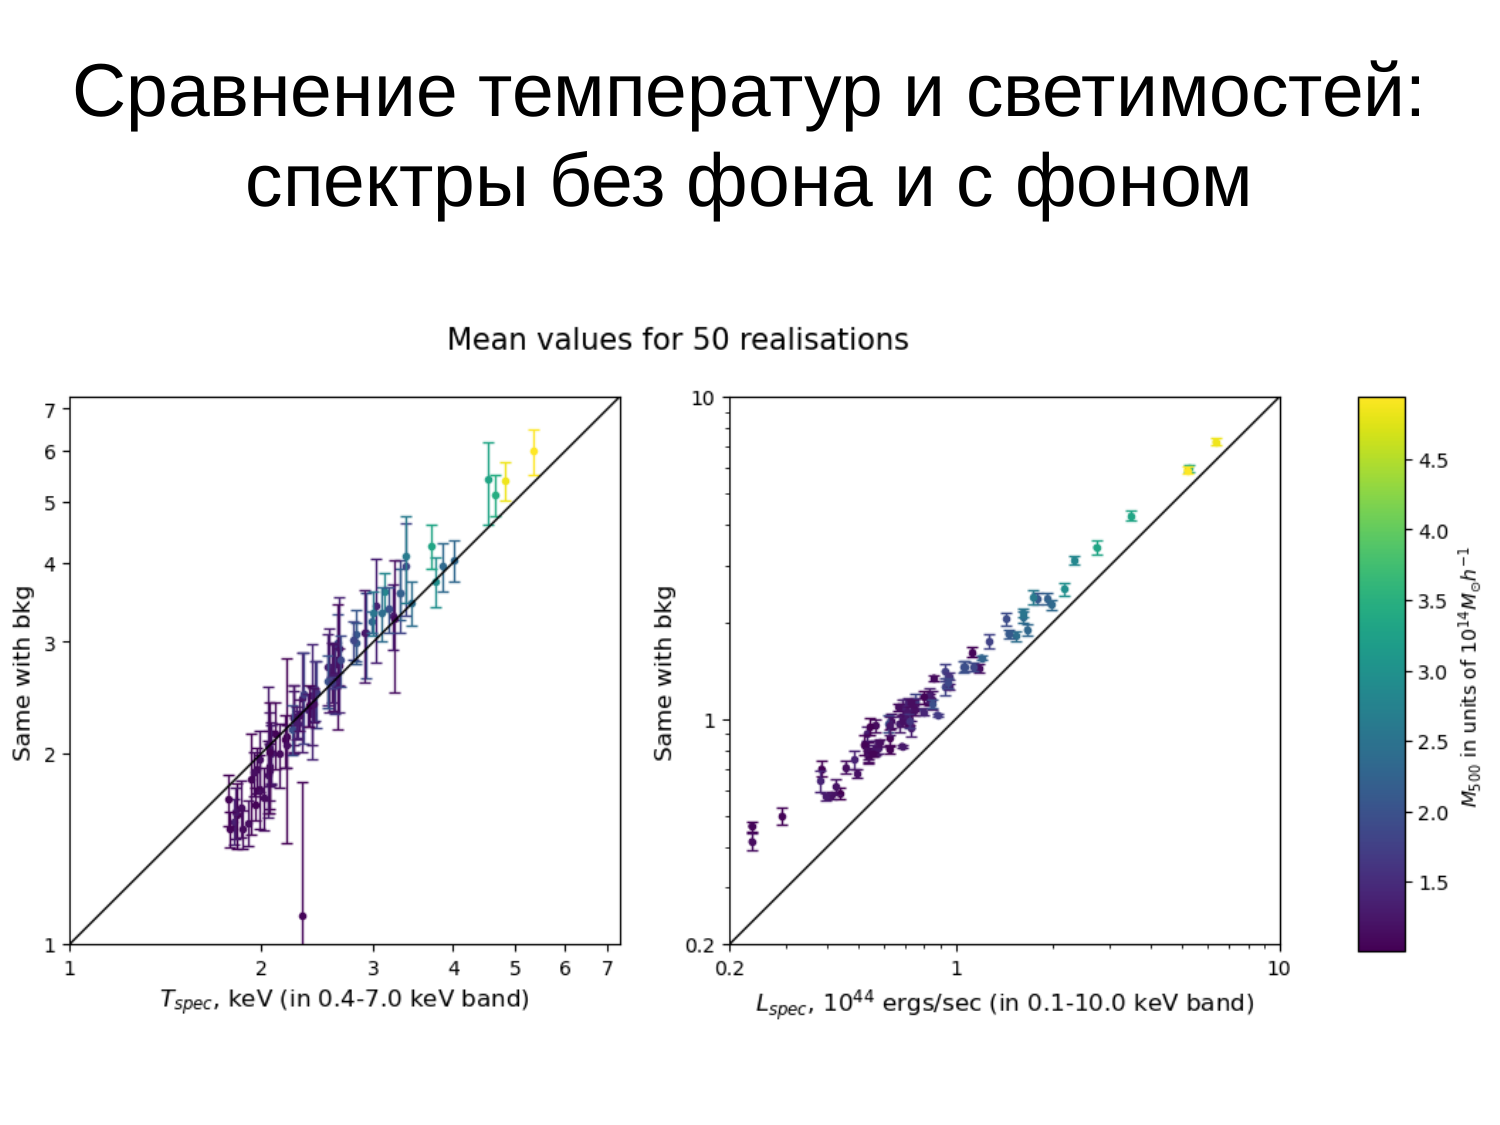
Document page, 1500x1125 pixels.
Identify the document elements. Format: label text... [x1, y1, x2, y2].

picture [0, 313, 1500, 1038]
text_box Сравнение температур и светимостей: спектры без фона и с фоном [0, 37, 1500, 225]
